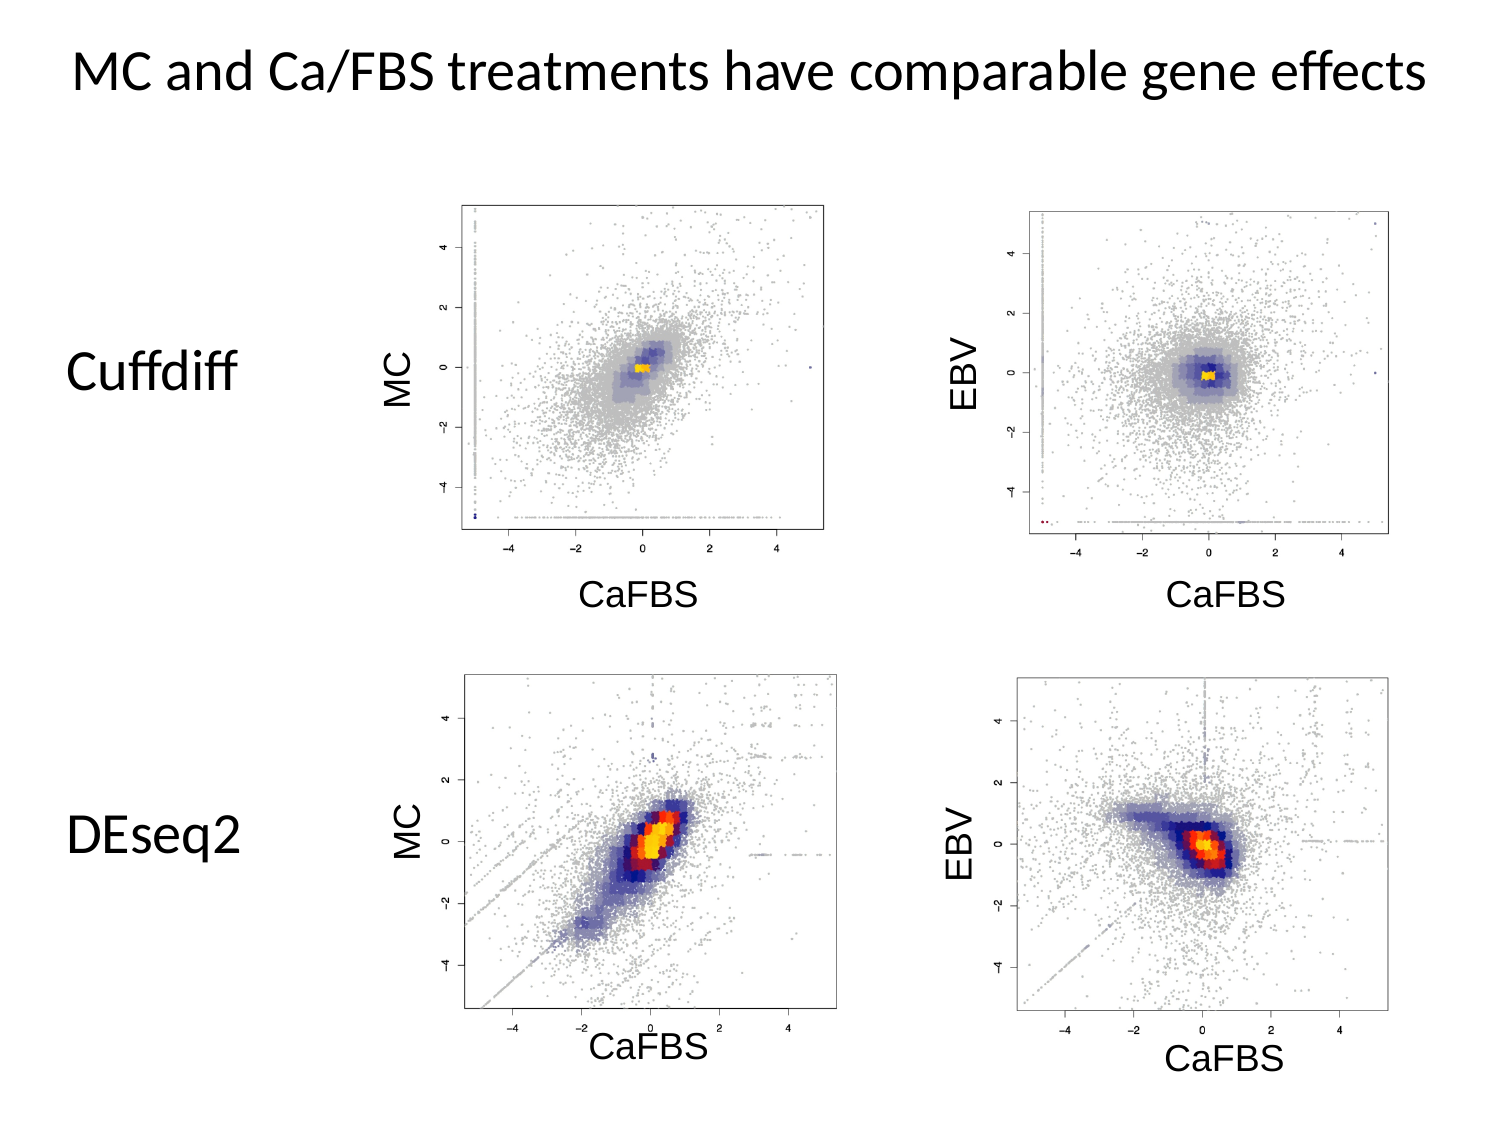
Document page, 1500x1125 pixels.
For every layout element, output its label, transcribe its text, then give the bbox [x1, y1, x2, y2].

text_box MC [374, 788, 432, 877]
text_box EBV [926, 792, 982, 898]
picture [433, 187, 838, 563]
text_box EBV [931, 322, 991, 428]
text_box CaFBS [573, 1047, 725, 1074]
picture [987, 662, 1401, 1043]
text_box CaFBS [1149, 1052, 1300, 1087]
picture [437, 662, 847, 1038]
text_box CaFBS [1150, 571, 1302, 623]
text_box Cuffdiff [52, 324, 254, 410]
picture [999, 199, 1398, 563]
text_box CaFBS [563, 572, 714, 623]
text_box MC and Ca/FBS treatments have comparable gene effects [0, 24, 1500, 110]
text_box MC [364, 336, 425, 425]
text_box DEseq2 [51, 787, 258, 873]
